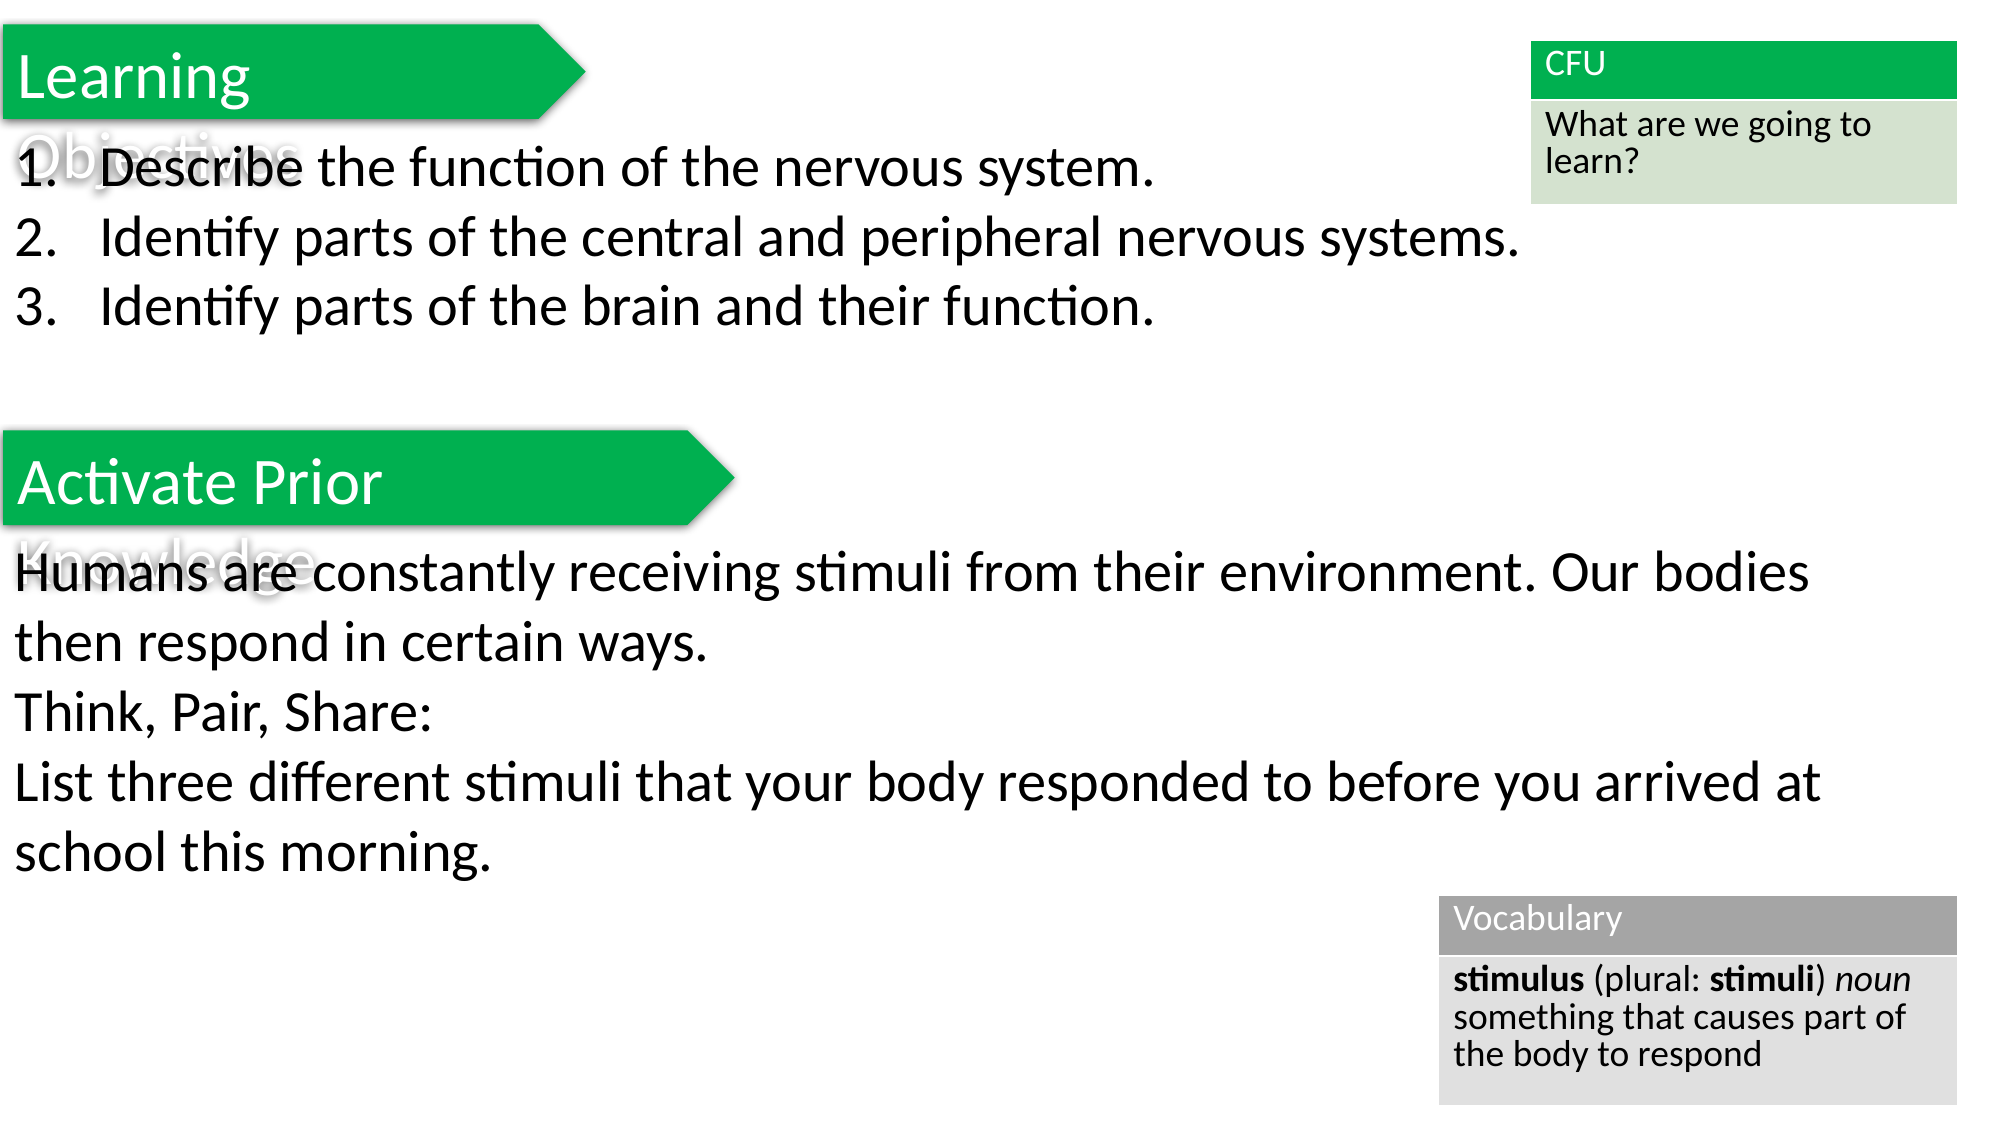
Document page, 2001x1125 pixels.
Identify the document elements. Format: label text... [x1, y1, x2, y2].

text_box Learning Objectives [3, 24, 586, 119]
text_box Humans are constantly receiving stimuli from their environment. Our bodies then respond in certain ways. Think, Pair, Share: List three different stimuli that your body responded to before you arrived at school this morning. [0, 526, 1934, 891]
text_box Activate Prior Knowledge [3, 430, 735, 526]
text_box Describe the function of the nervous system. Identify parts of the central and peripheral nervous systems. Identify parts of the brain and their function. [0, 120, 1554, 345]
table_header Vocabulary [1439, 896, 1957, 955]
table_cell What are we going to learn? [1531, 101, 1957, 204]
table_cell stimulus (plural: stimuli) noun something that causes part of the body to respond [1439, 957, 1957, 1105]
table_header CFU [1531, 41, 1957, 99]
